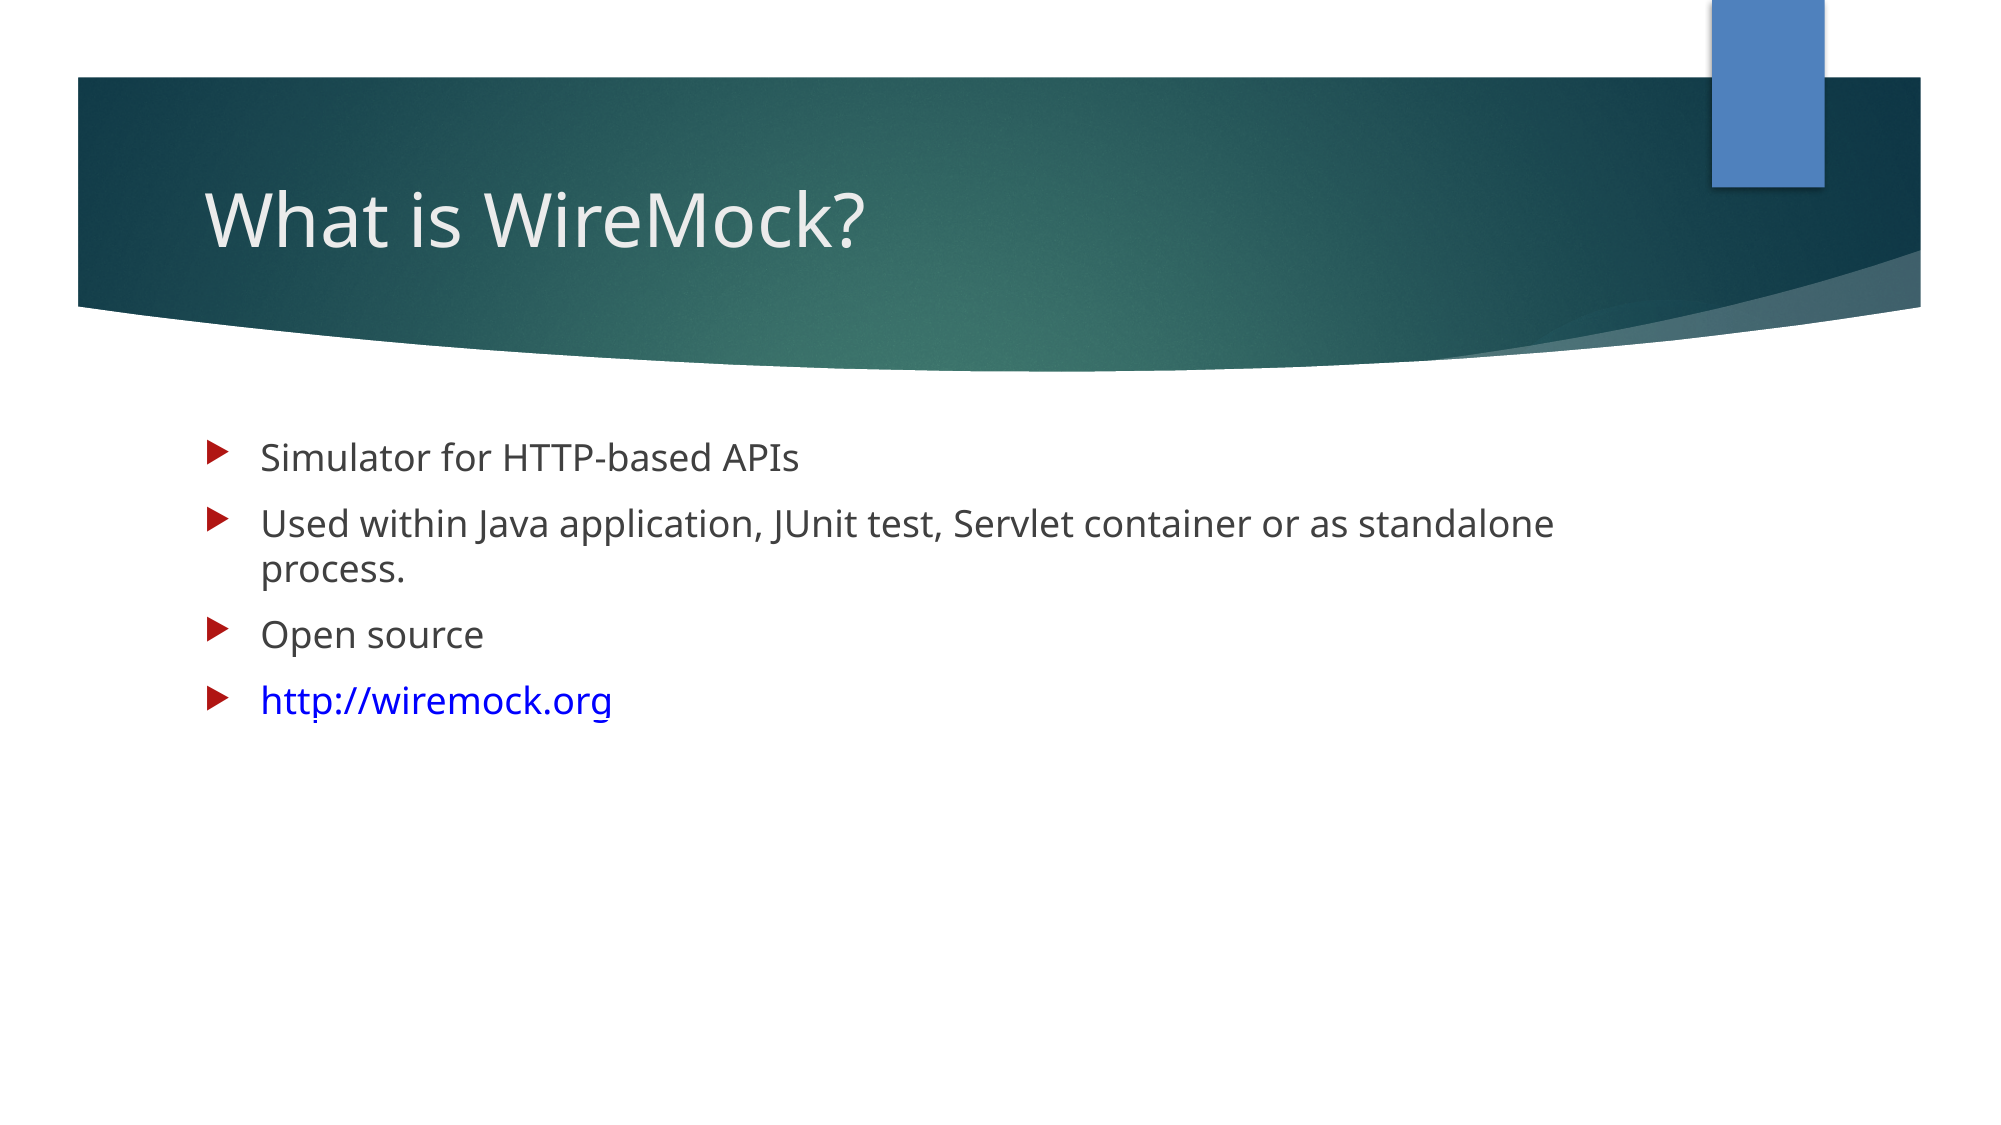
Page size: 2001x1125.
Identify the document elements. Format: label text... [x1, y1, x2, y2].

picture [79, 78, 1920, 371]
text_box Simulator for HTTP-based APIs Used within Java application, JUnit test, Servlet container or as standalone process. Open source http://wiremock.org [189, 427, 1638, 988]
text_box What is WireMock? [189, 159, 1638, 276]
